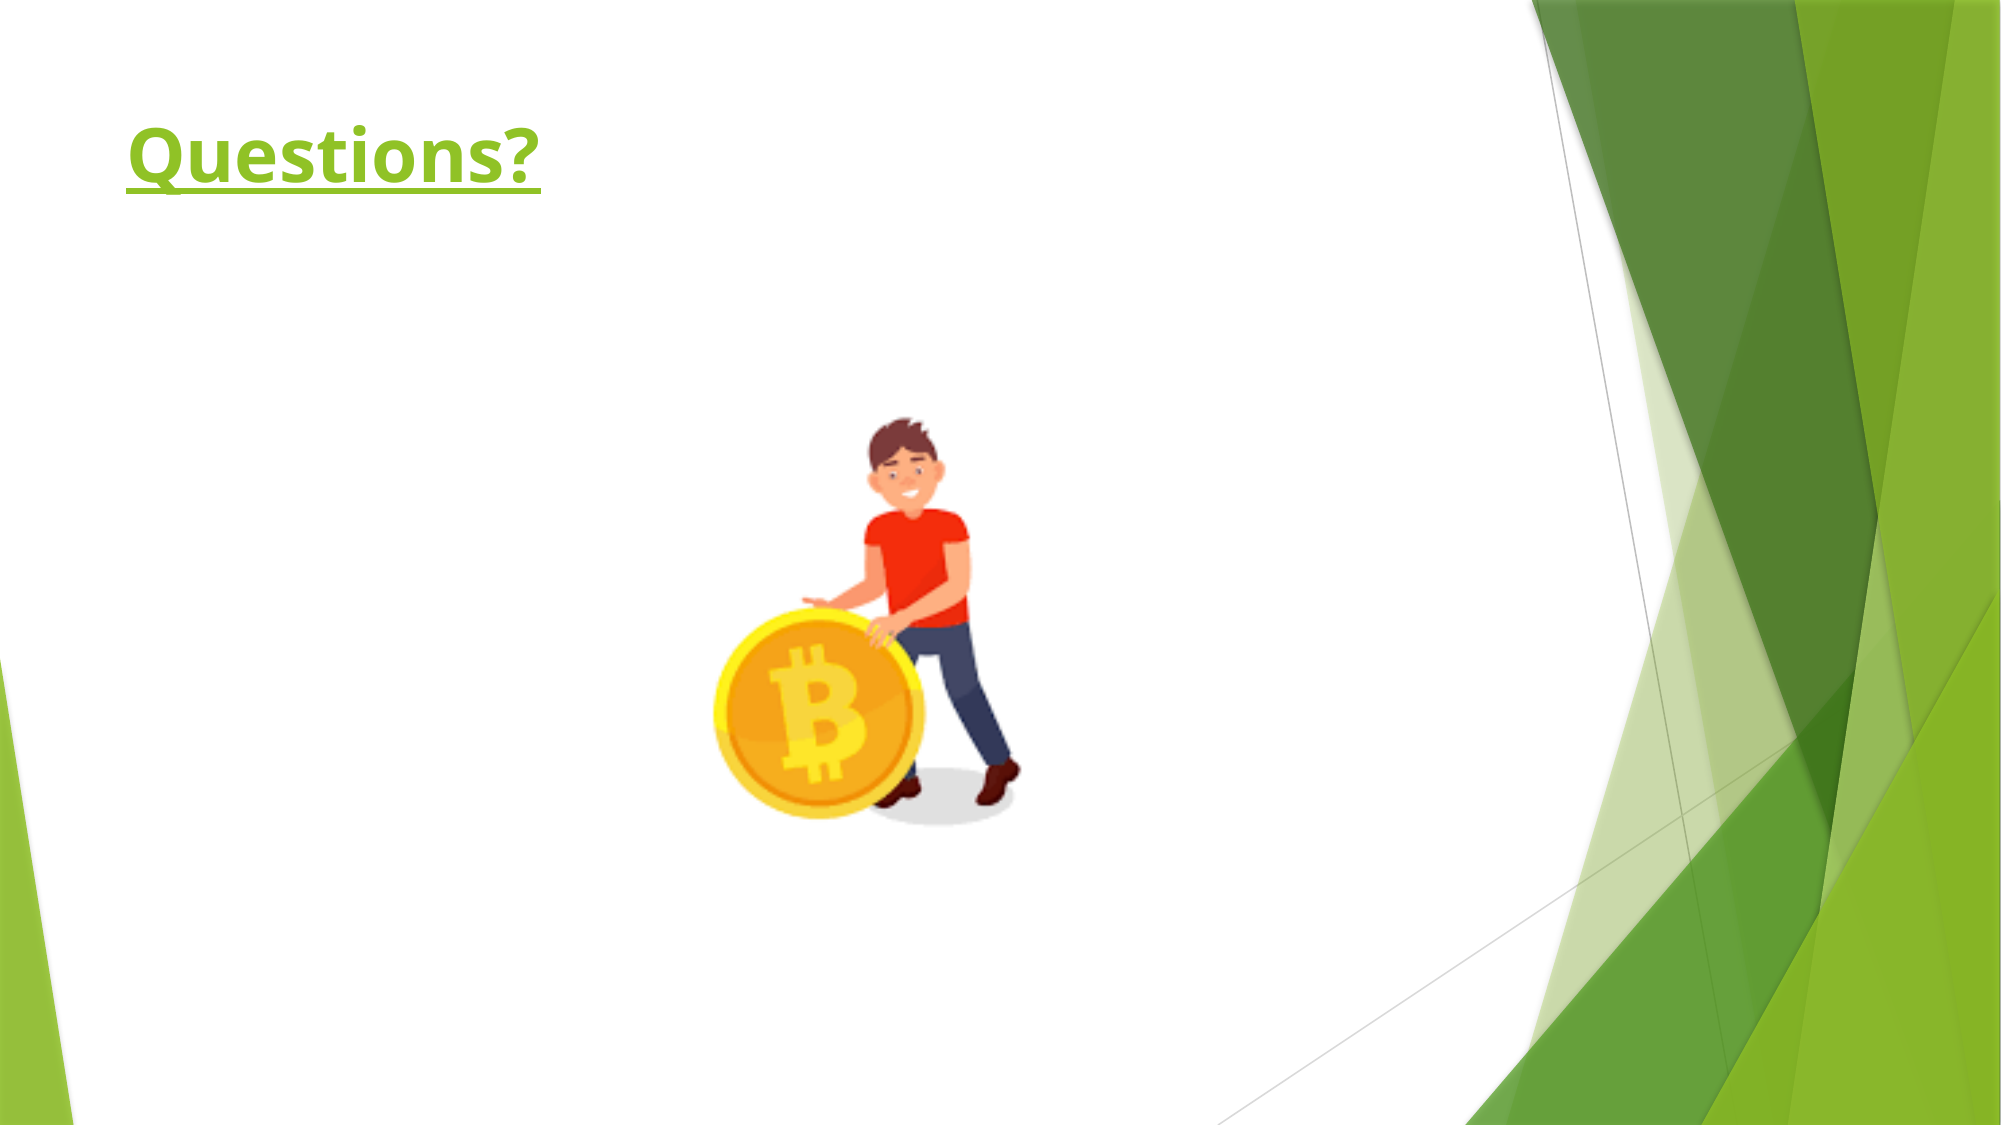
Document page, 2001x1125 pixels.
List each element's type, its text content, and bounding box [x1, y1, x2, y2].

picture [576, 332, 1160, 891]
title Questions? [111, 99, 1522, 317]
